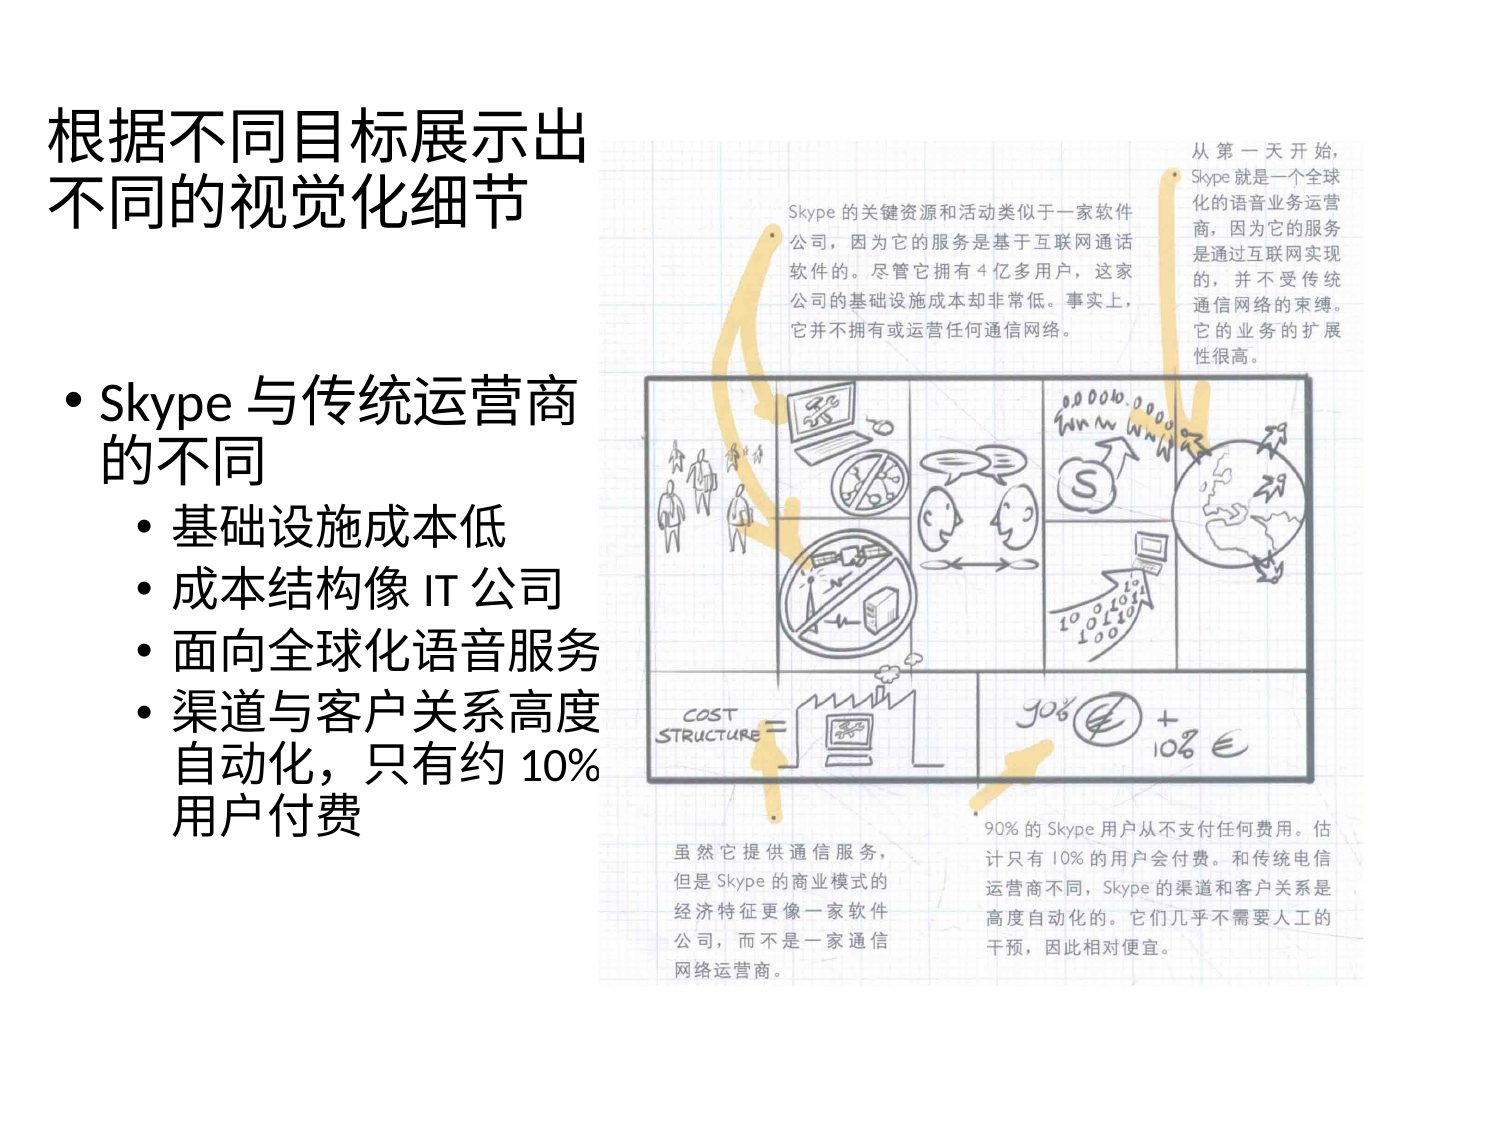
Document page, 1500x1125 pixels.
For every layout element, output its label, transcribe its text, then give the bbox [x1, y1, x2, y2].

picture [598, 141, 1364, 986]
list Skype与传统运营商的不同 基础设施成本低 成本结构像IT公司 面向全球化语音服务 渠道与客户关系高度自动化，只有约10%用户付费 [48, 365, 598, 901]
title 根据不同目标展示出不同的视觉化细节 [31, 90, 622, 254]
